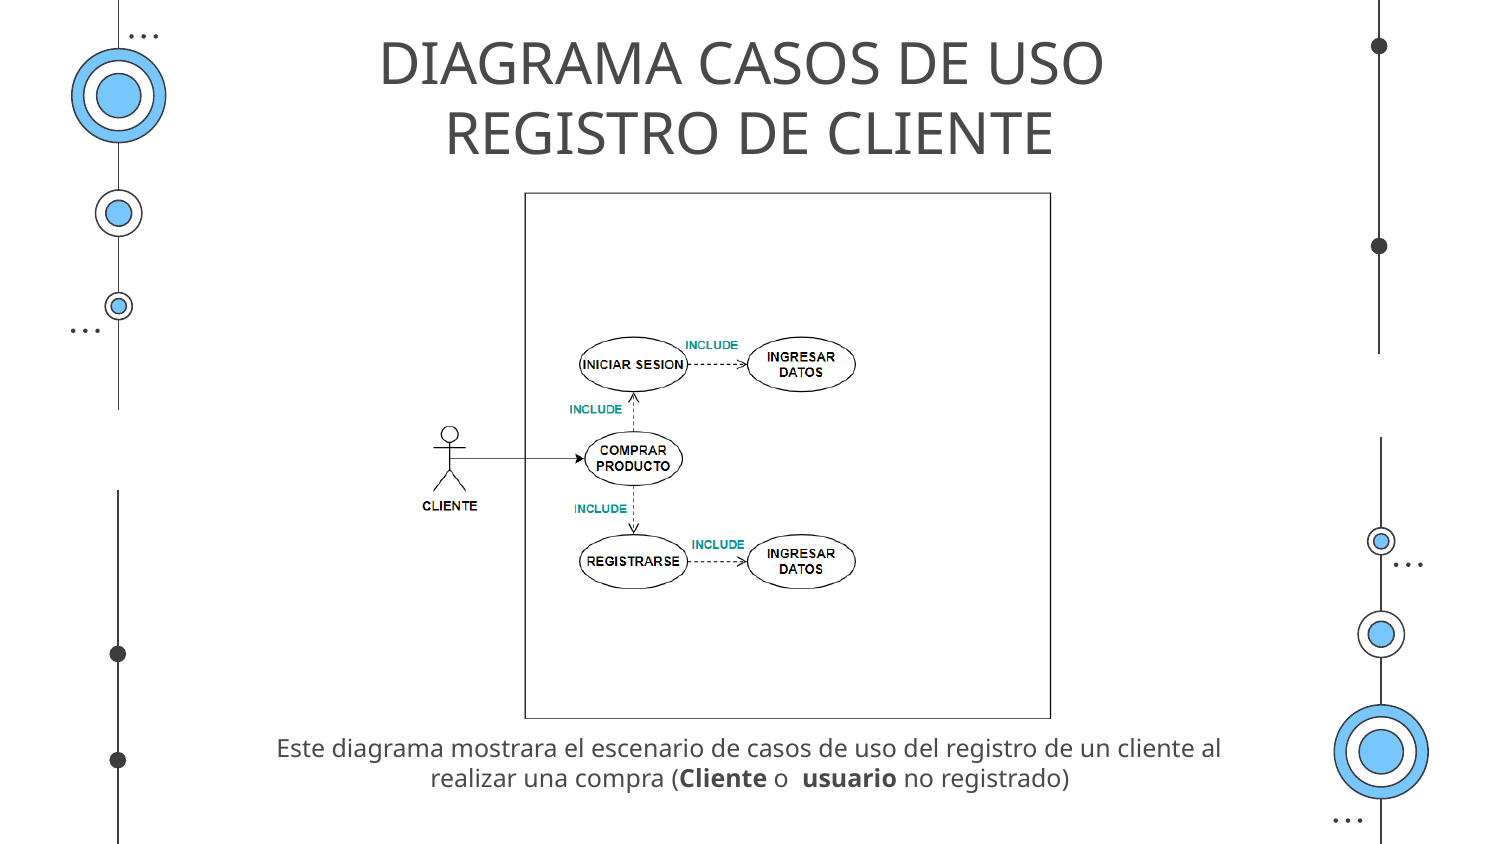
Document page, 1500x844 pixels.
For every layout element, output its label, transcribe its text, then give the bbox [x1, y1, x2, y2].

picture [388, 160, 1112, 751]
text_box Este diagrama mostrara el escenario de casos de uso del registro de un cliente al realizar una compra (Cliente o usuario no registrado) [250, 717, 1249, 805]
title DIAGRAMA CASOS DE USO REGISTRO DE CLIENTE [299, 11, 1201, 170]
